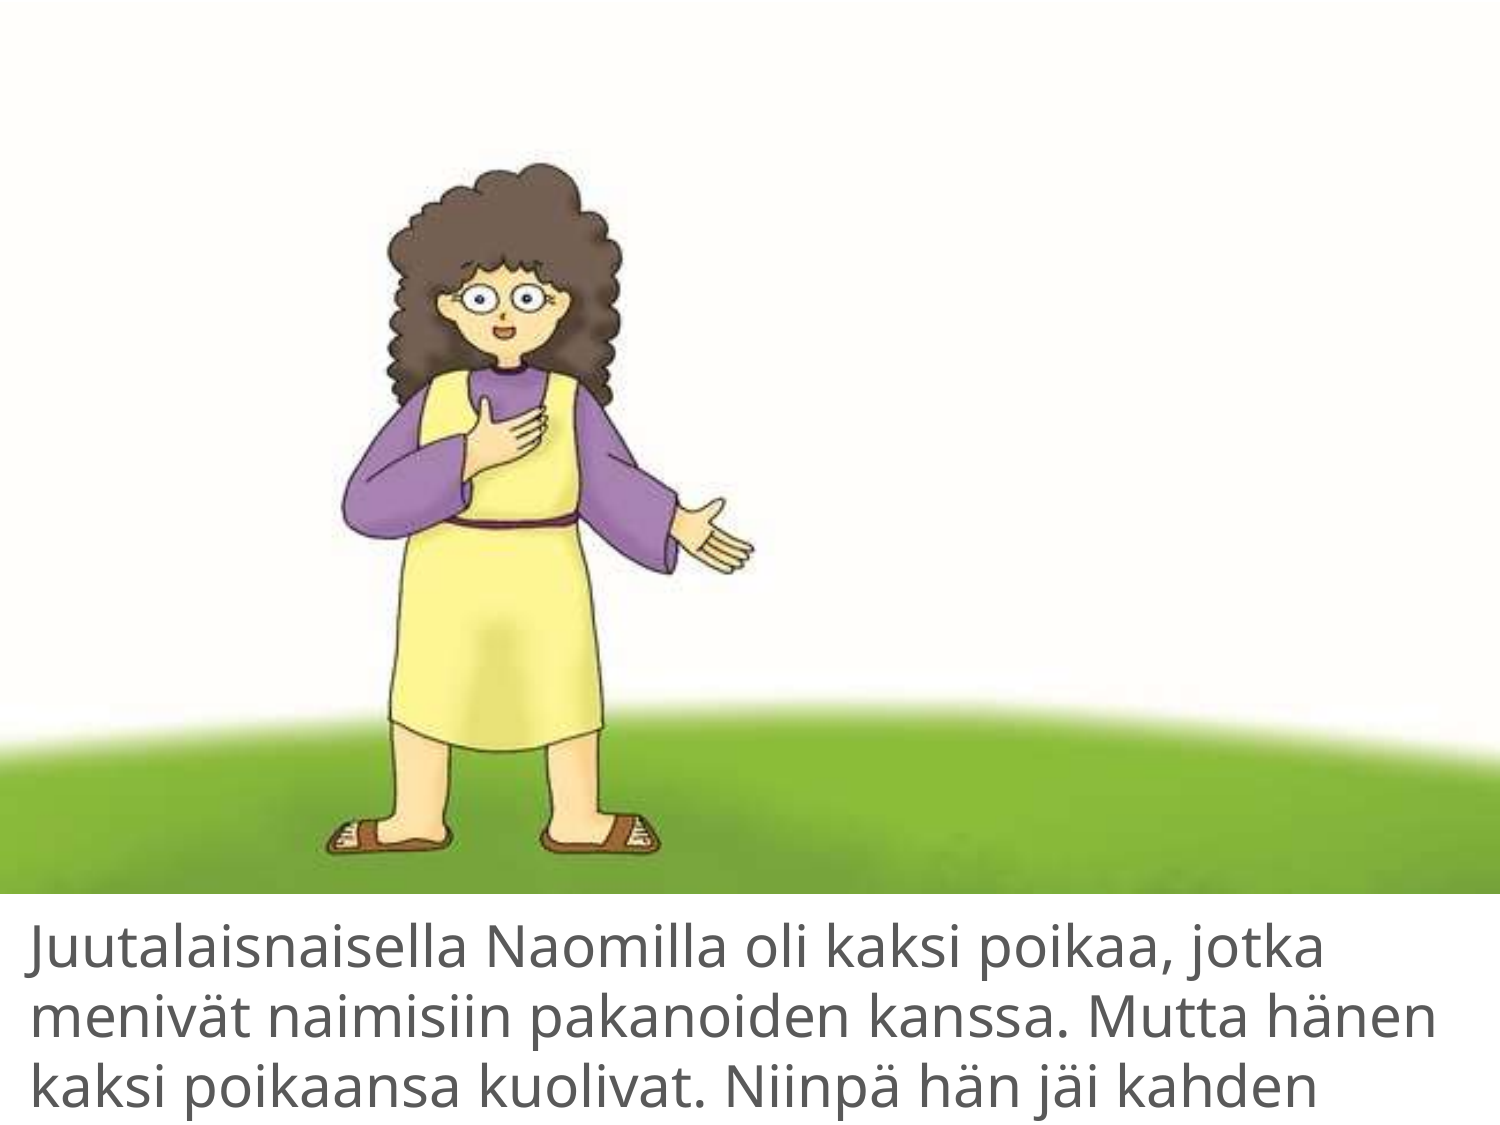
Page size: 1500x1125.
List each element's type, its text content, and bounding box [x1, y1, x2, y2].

text_box Juutalaisnaisella Naomilla oli kaksi poikaa, jotka menivät naimisiin pakanoiden kanssa. Mutta hänen kaksi poikaansa kuolivat. Niinpä hän jäi kahden lesken miniänsä kanssa. [14, 901, 1486, 1125]
picture [0, 1, 1500, 894]
